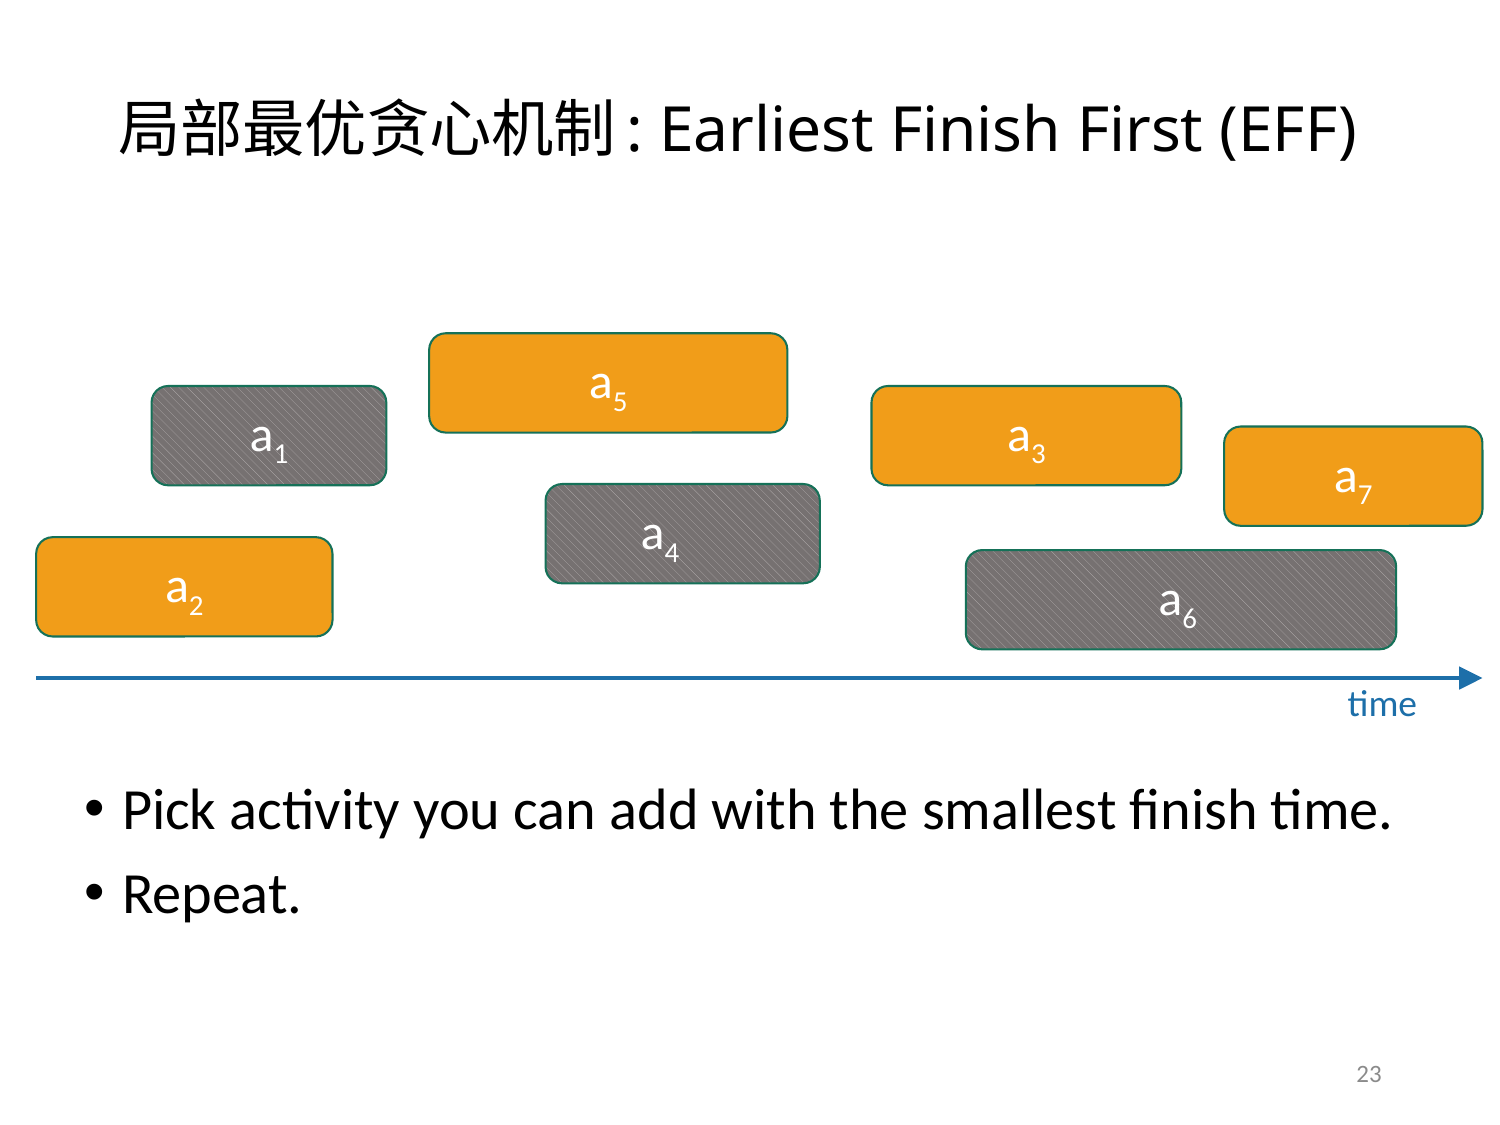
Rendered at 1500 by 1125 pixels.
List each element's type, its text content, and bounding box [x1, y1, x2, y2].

text_box a2 [35, 536, 334, 638]
text_box a3 [870, 384, 1183, 487]
text_box a4 [544, 482, 821, 585]
slide_number 23 [1059, 1042, 1397, 1103]
text_box a6 [964, 549, 1398, 651]
text_box a1 [150, 384, 388, 487]
text_box Pick activity you can add with the smallest finish time. Repeat. [69, 772, 1449, 1042]
text_box time [1332, 671, 1500, 732]
title 局部最优贪心机制: Earliest Finish First (EFF) [103, 59, 1397, 278]
text_box a5 [428, 332, 789, 434]
text_box a7 [1223, 425, 1484, 527]
